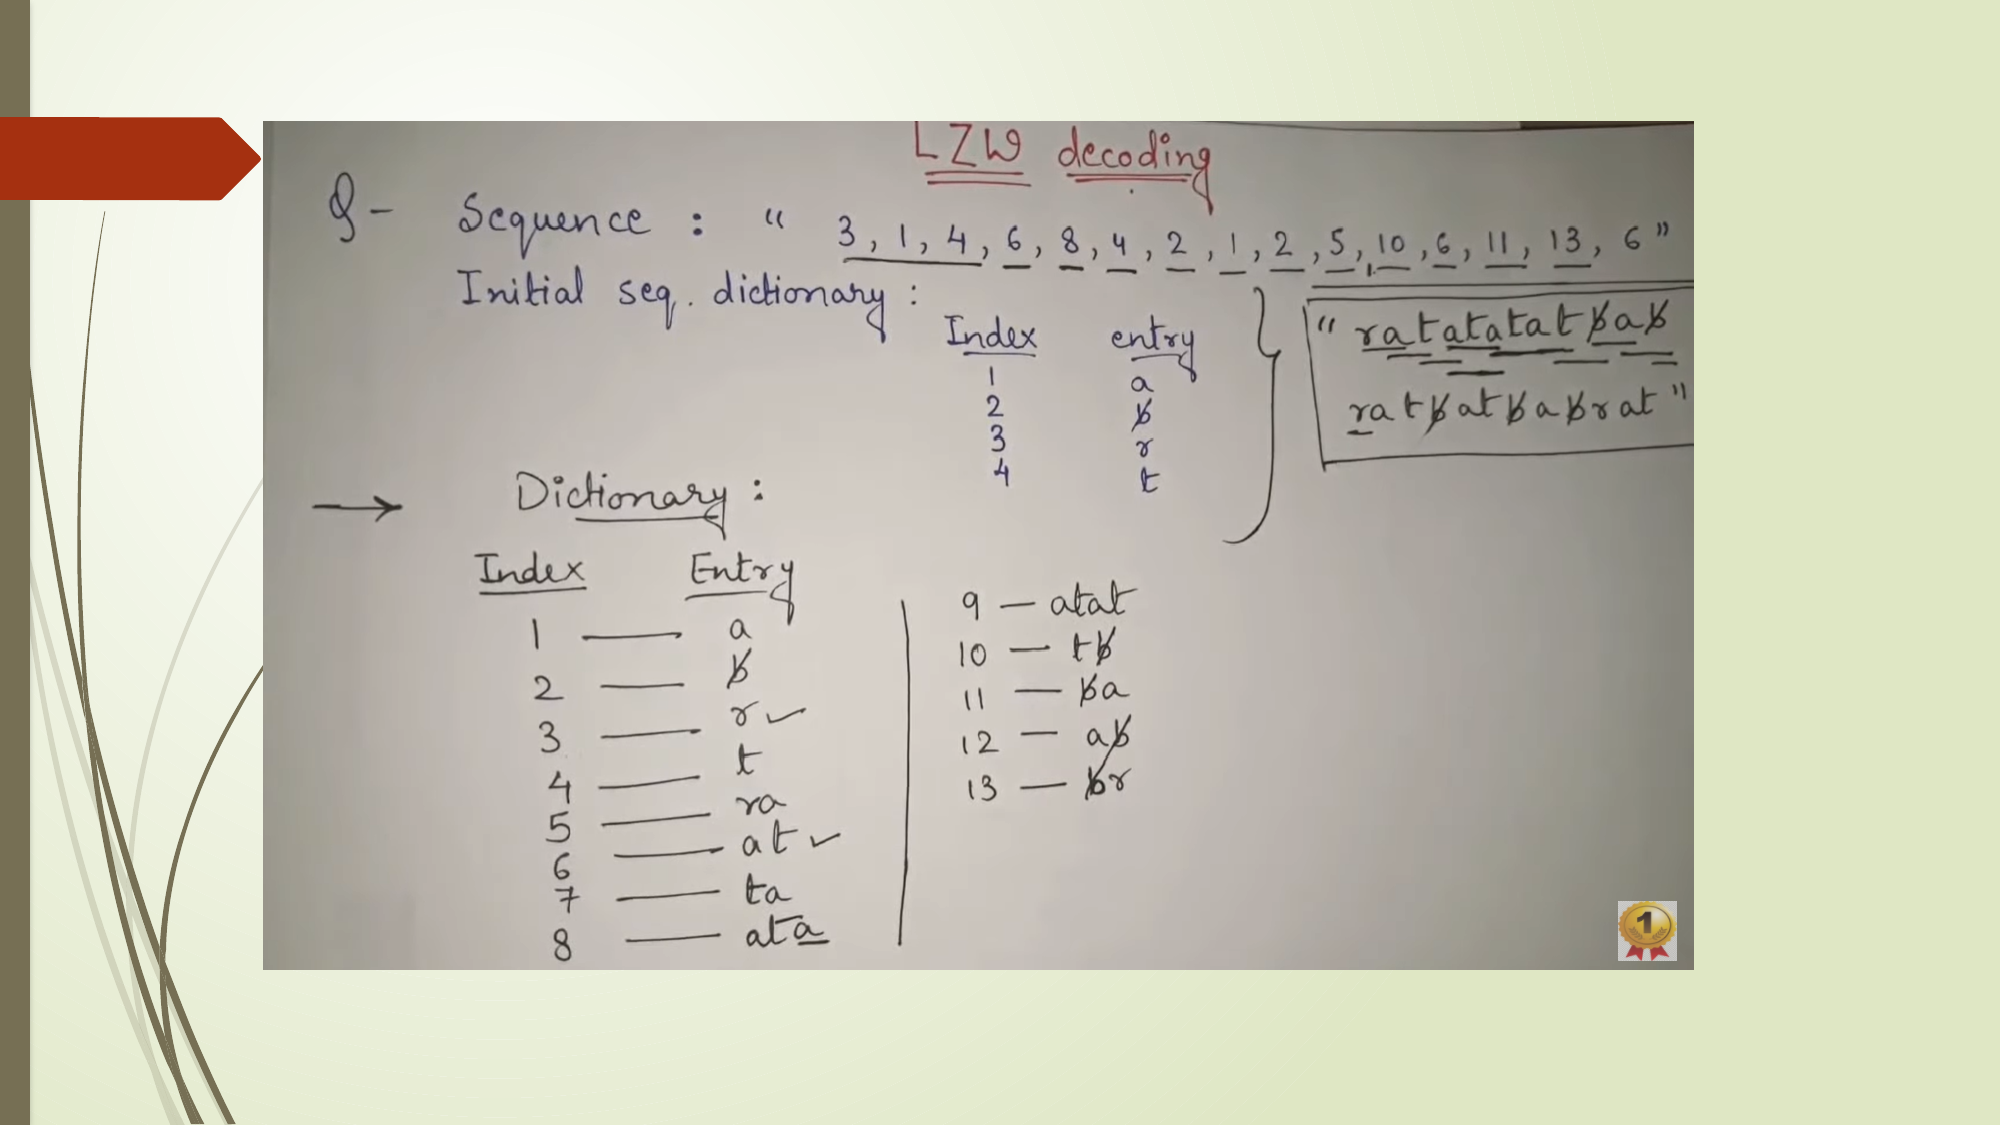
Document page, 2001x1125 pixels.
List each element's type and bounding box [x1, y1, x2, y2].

list [263, 121, 1694, 971]
